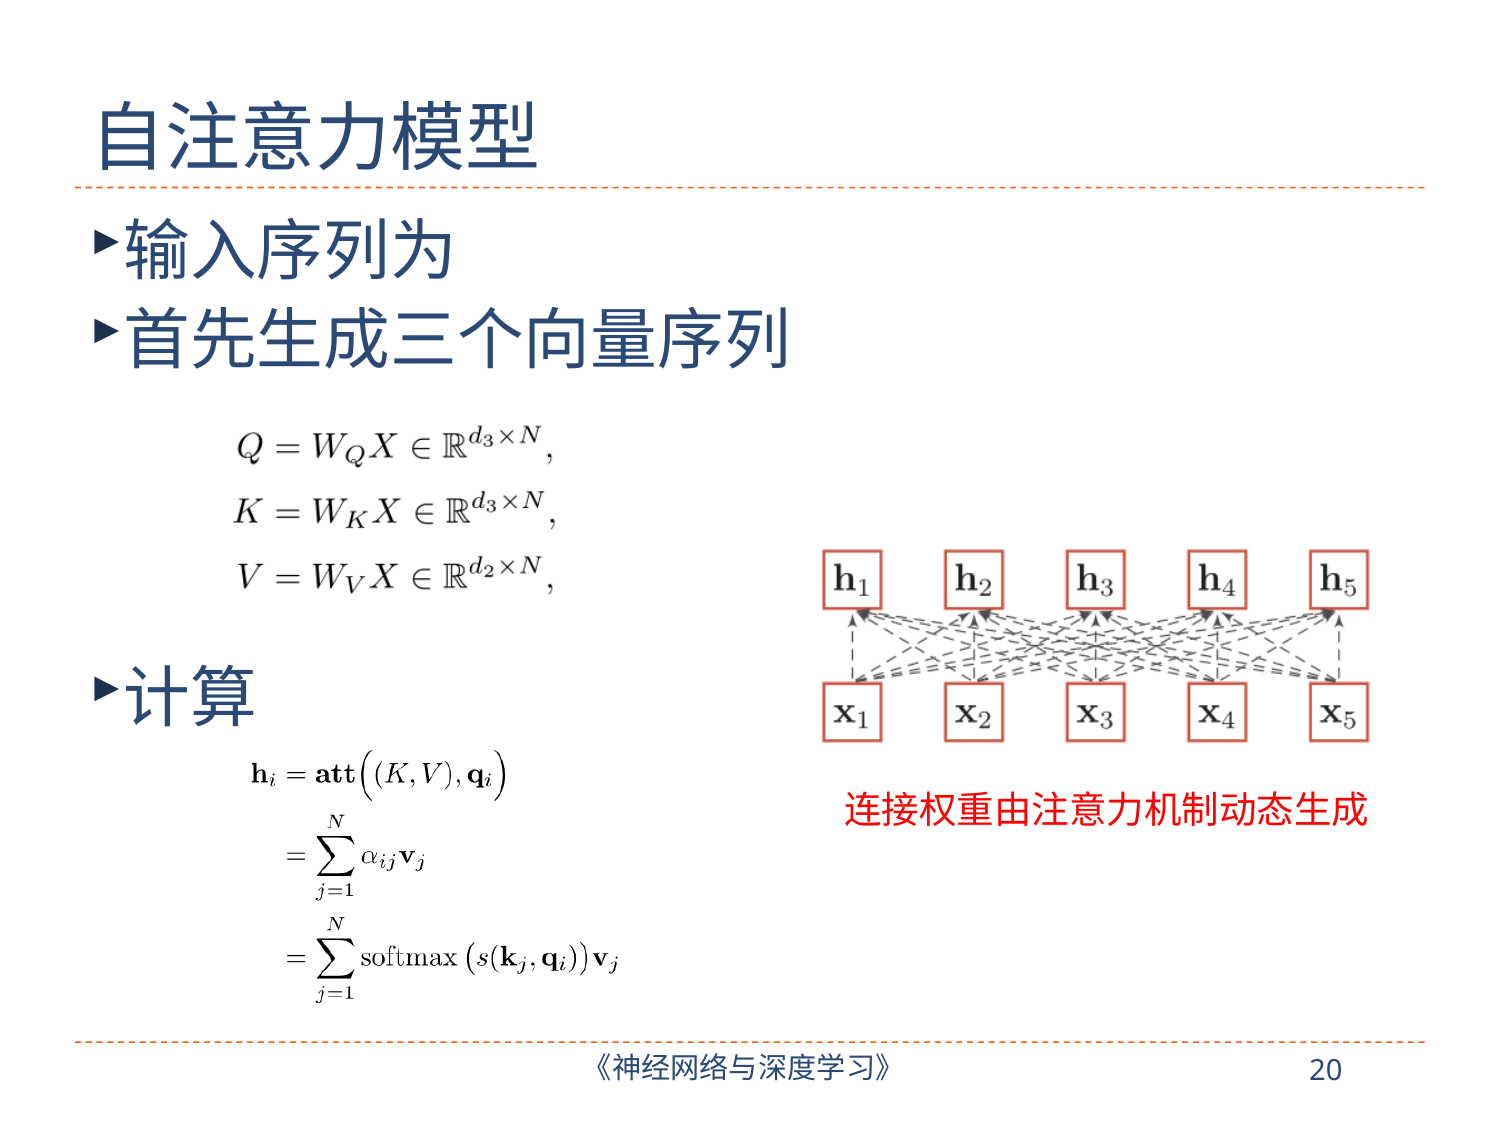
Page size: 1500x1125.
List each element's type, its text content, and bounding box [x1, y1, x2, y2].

title 自注意力模型 [75, 24, 1425, 188]
picture [212, 410, 588, 614]
picture [793, 523, 1407, 767]
picture [237, 743, 636, 1014]
